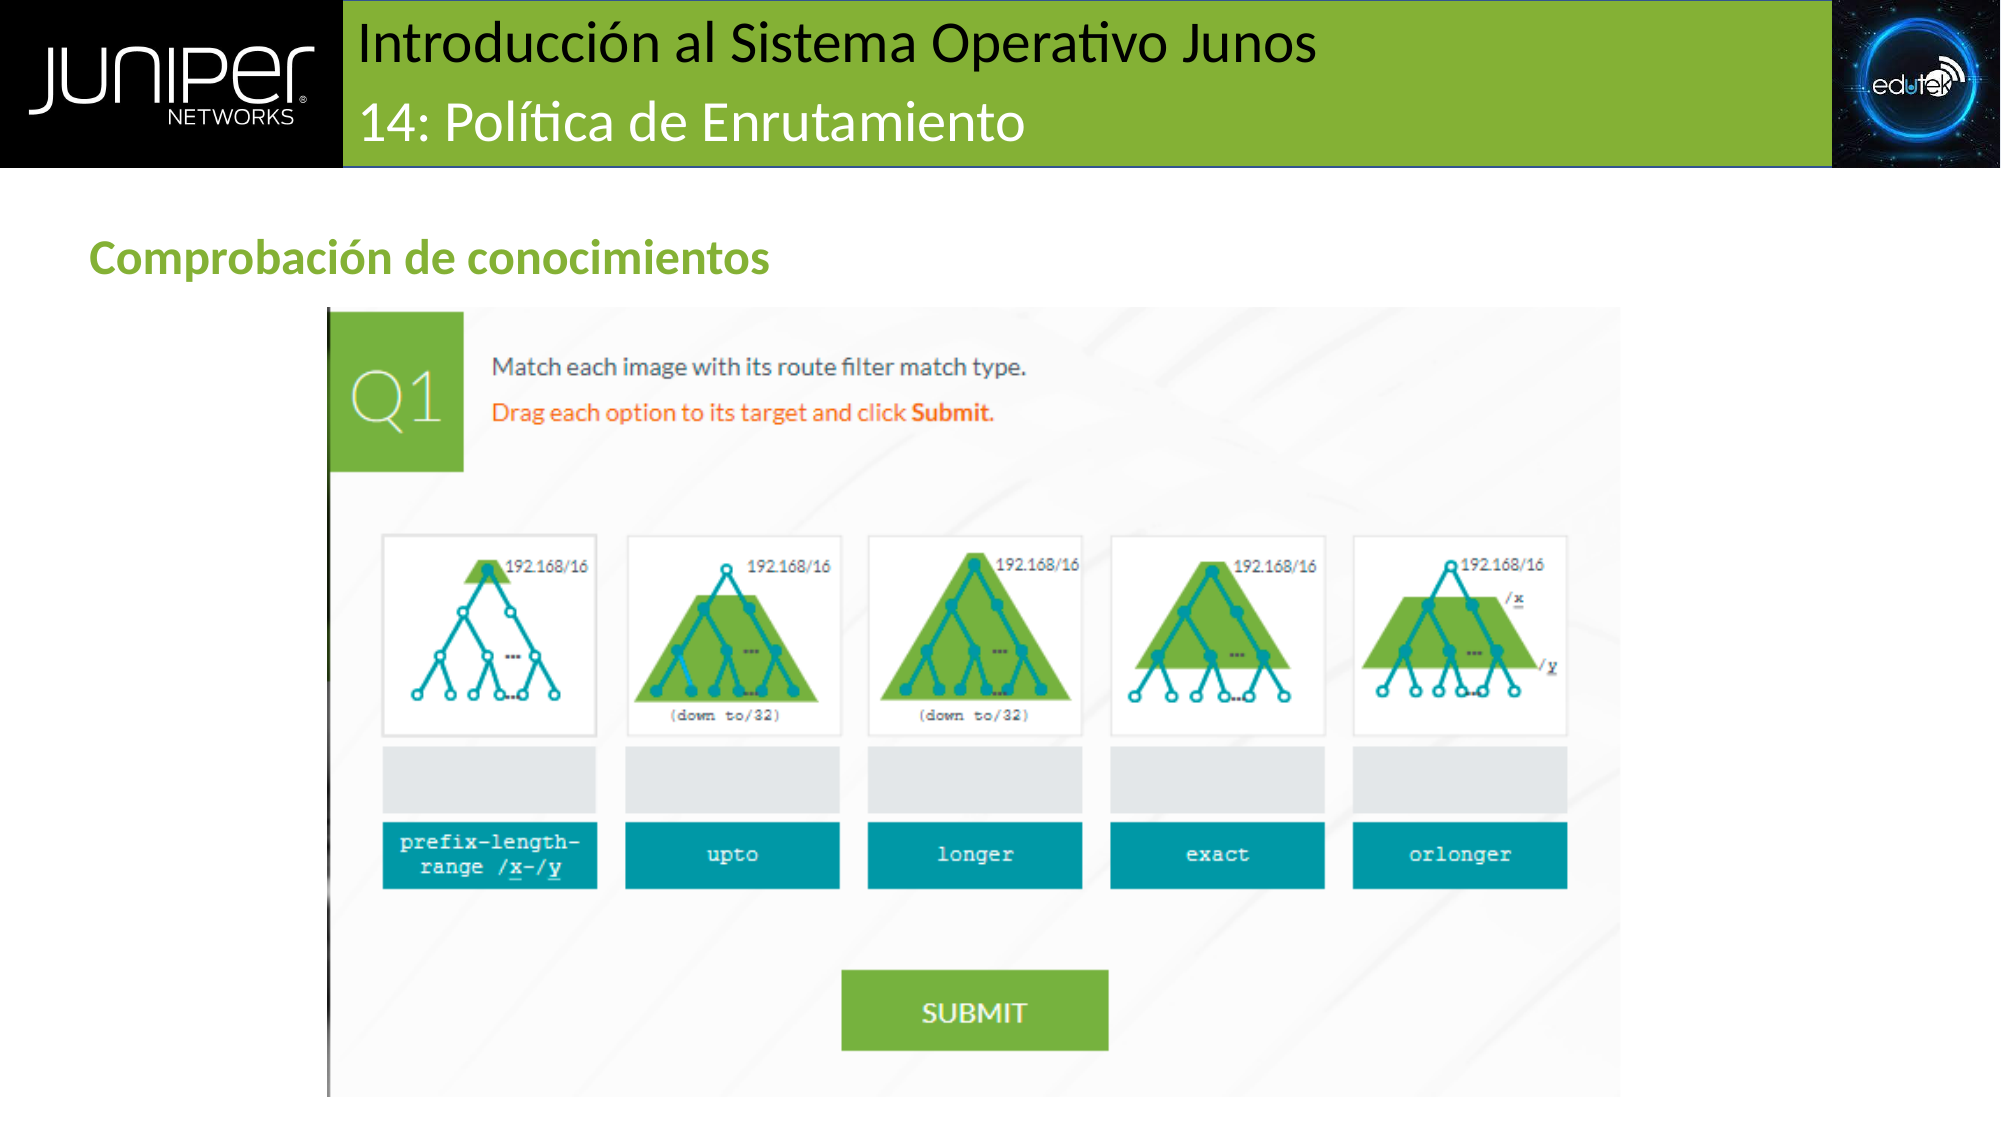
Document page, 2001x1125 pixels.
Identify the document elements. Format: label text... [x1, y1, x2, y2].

list 14: Política de Enrutamiento [342, 83, 1606, 168]
title Introducción al Sistema Operativo Junos [342, 3, 2000, 84]
picture [0, 0, 343, 168]
picture [1832, 84, 2000, 168]
picture [327, 307, 1631, 1097]
list Comprobación de conocimientos [74, 223, 1949, 1085]
